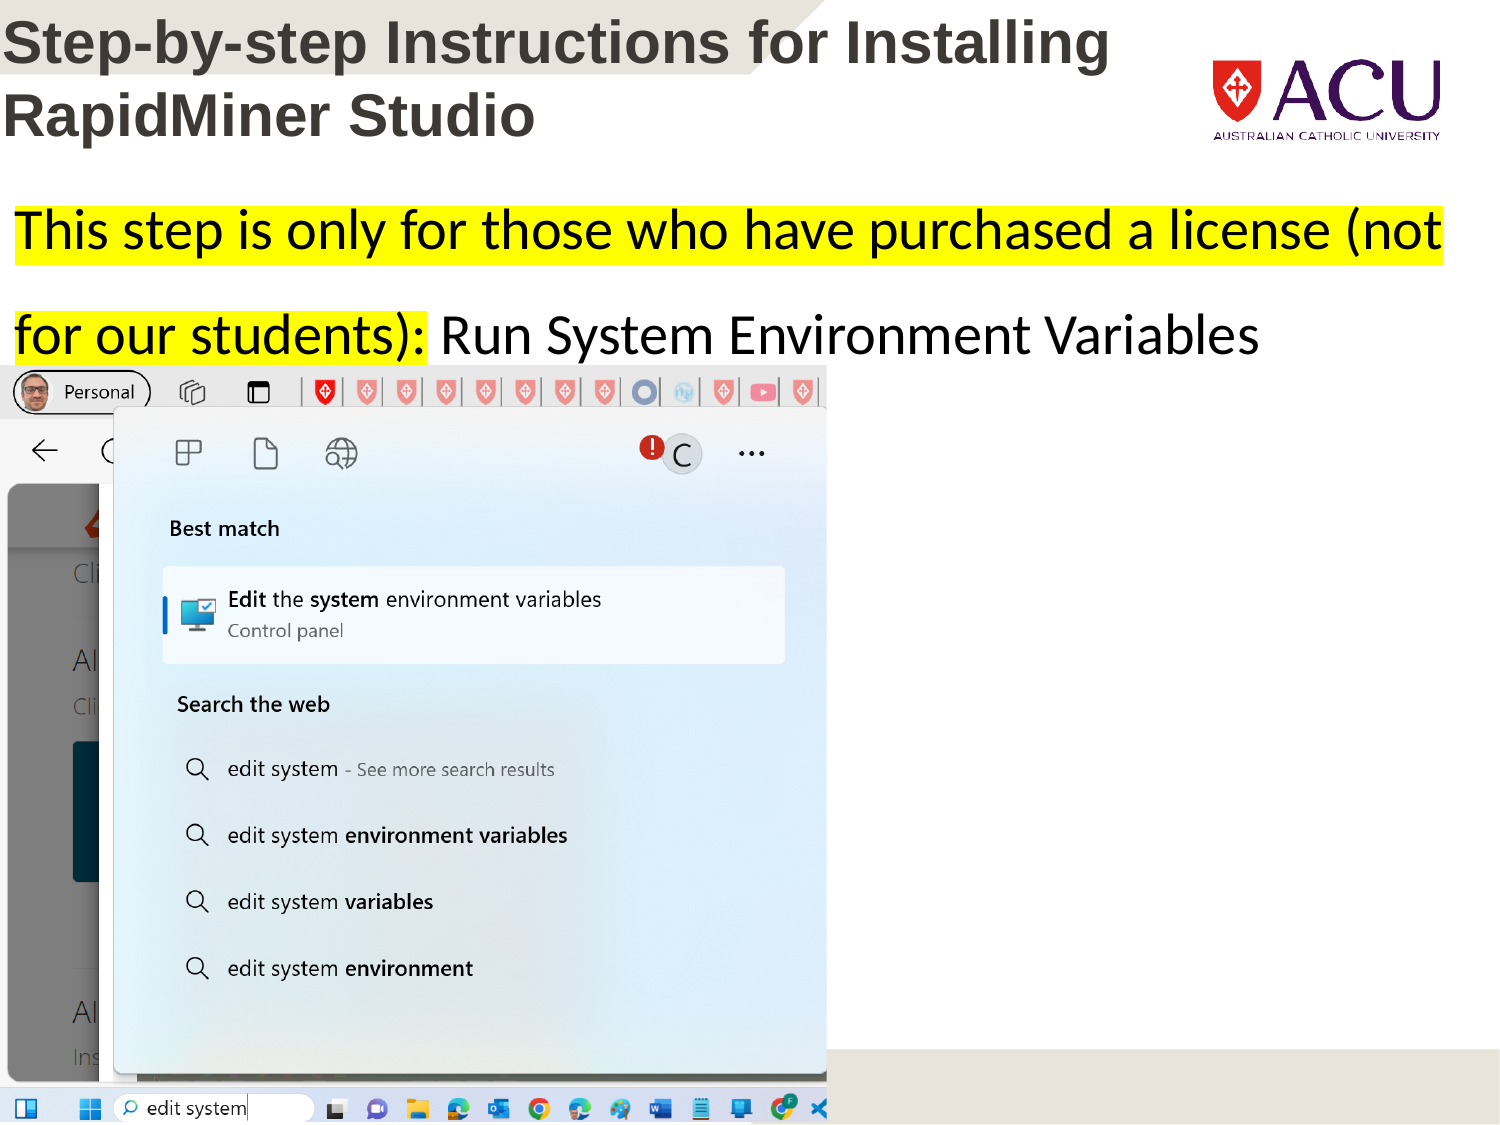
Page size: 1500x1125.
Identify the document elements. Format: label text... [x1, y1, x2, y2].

text_box This step is only for those who have purchased a license (not for our students): Run System Environment Variables [0, 149, 1500, 374]
picture [0, 365, 827, 1123]
title Step-by-step Instructions for Installing RapidMiner Studio [0, 1, 1390, 149]
picture [1390, 59, 1440, 140]
